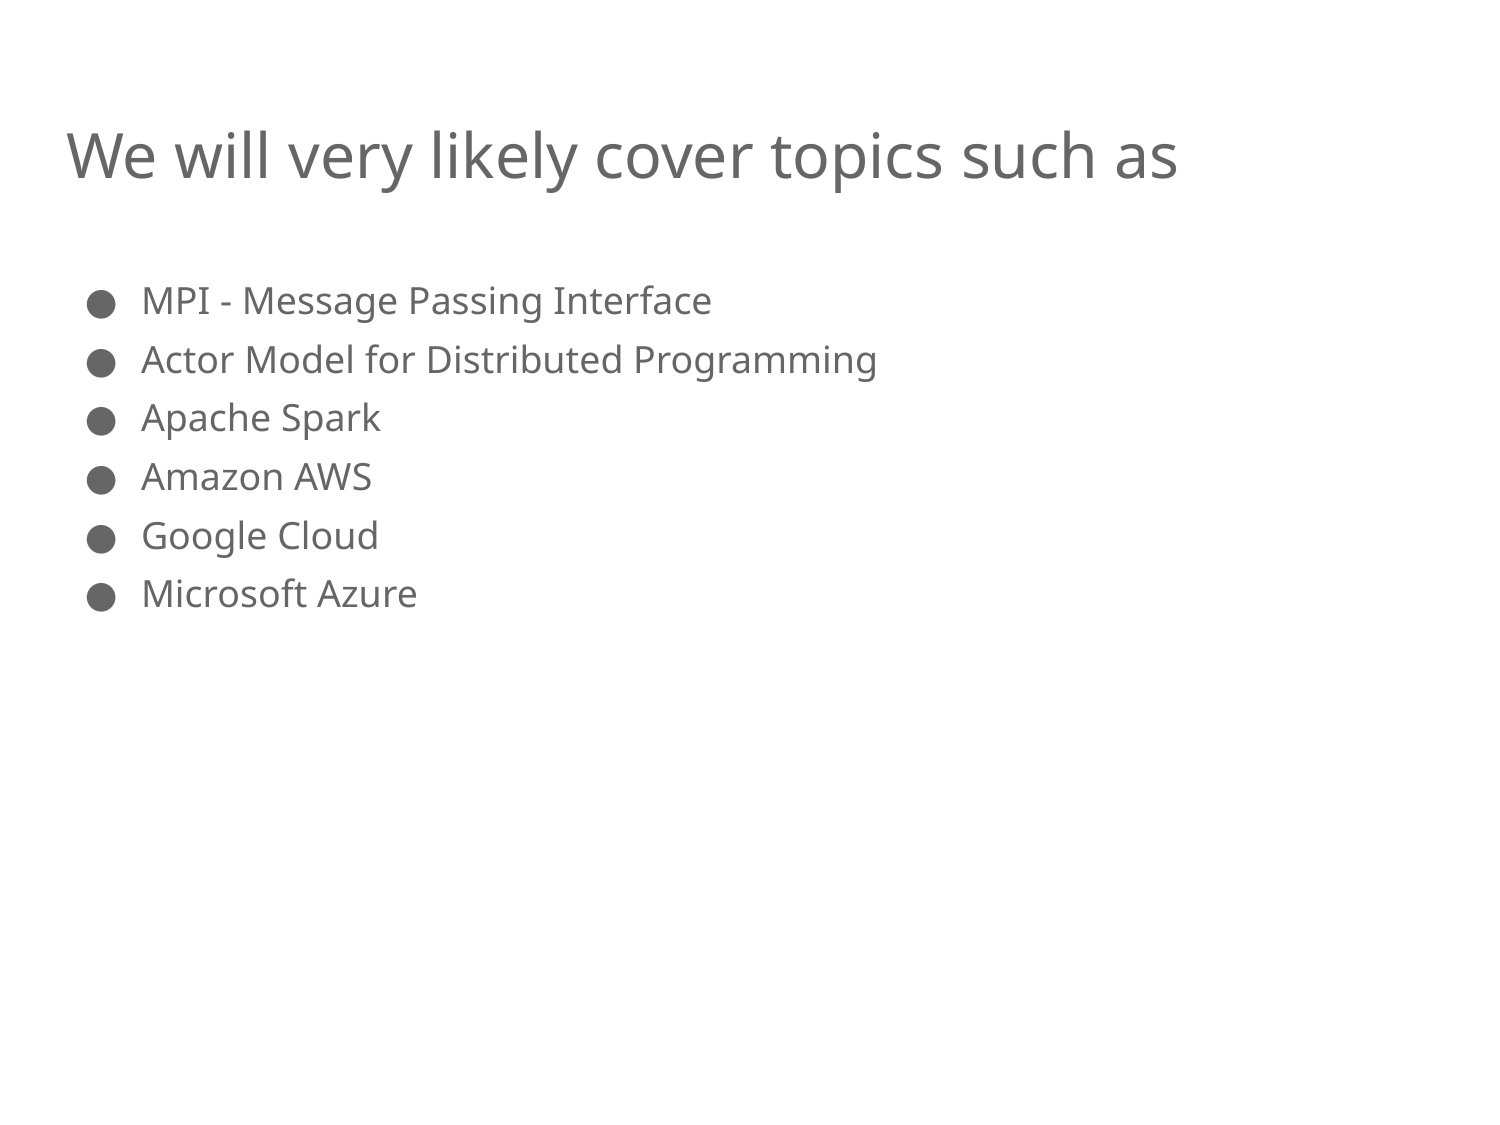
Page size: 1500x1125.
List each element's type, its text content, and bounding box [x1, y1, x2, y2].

list MPI - Message Passing Interface Actor Model for Distributed Programming Apache Spark Amazon AWS Google Cloud Microsoft Azure [51, 252, 1449, 1000]
title We will very likely cover topics such as [51, 97, 1449, 223]
